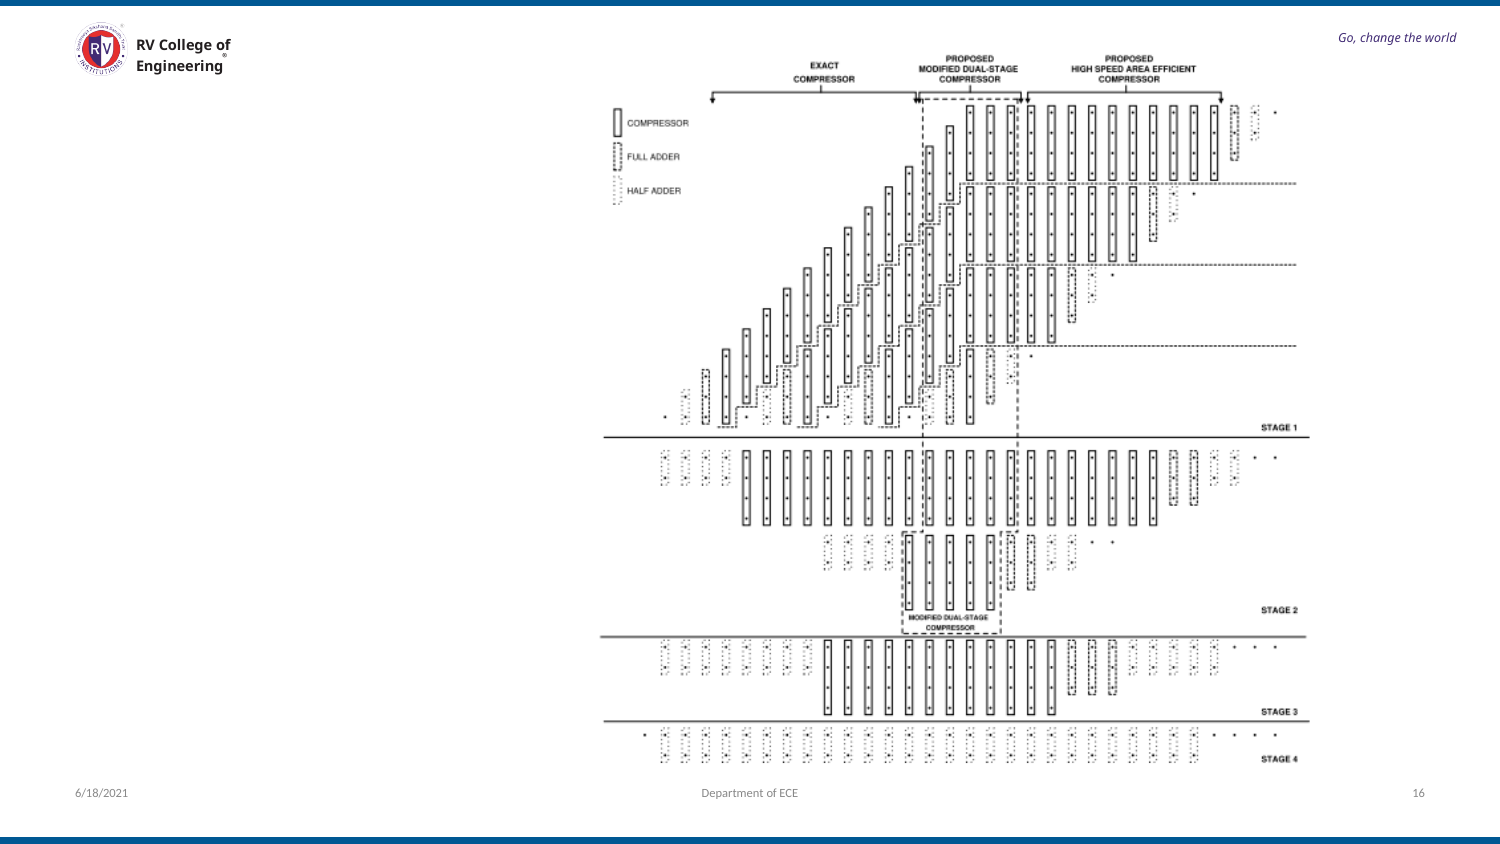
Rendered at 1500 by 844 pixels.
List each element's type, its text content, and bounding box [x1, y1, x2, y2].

text_box [74, 22, 128, 76]
picture [584, 22, 1335, 776]
slide_number 16 [1080, 784, 1426, 844]
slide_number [75, 784, 421, 844]
text_box [0, 0, 1500, 844]
footer Department of ECE [510, 784, 990, 844]
title Go, change the world [1338, 30, 1457, 172]
text_box RV College of Engineering [136, 32, 239, 75]
